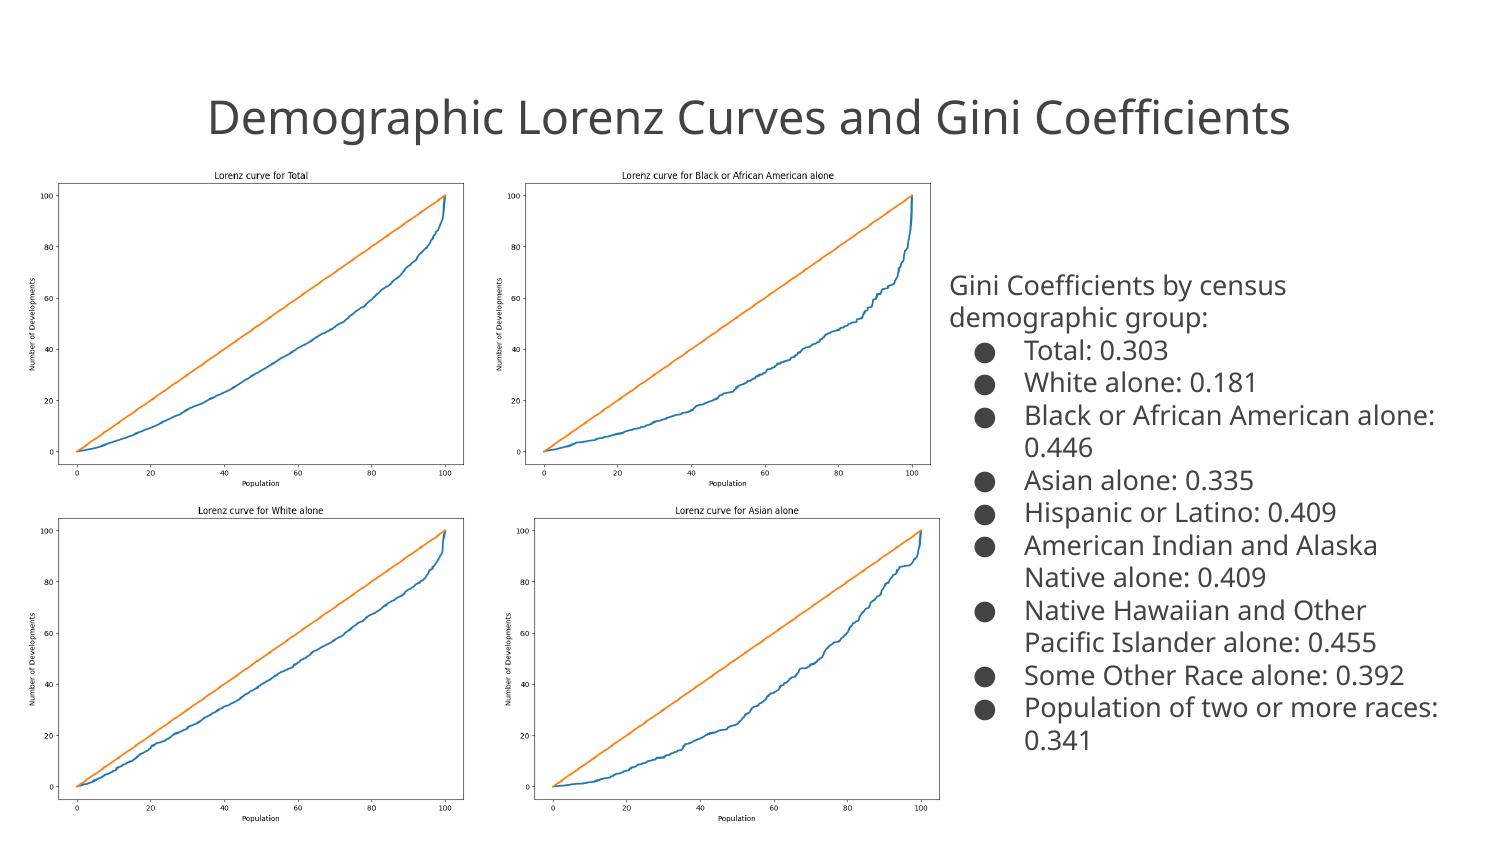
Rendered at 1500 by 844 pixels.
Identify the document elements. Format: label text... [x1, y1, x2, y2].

text_box Gini Coefficients by census demographic group: Total: 0.303 White alone: 0.181 Black or African American alone: 0.446 Asian alone: 0.335 Hispanic or Latino: 0.409 American Indian and Alaska Native alone: 0.409 Native Hawaiian and Other Pacific Islander alone: 0.455 Some Other Race alone: 0.392 Population of two or more races: 0.341 [937, 253, 1467, 771]
title Demographic Lorenz Curves and Gini Coefficients [51, 72, 1449, 167]
picture [500, 501, 944, 827]
picture [491, 166, 935, 493]
picture [24, 501, 469, 827]
picture [24, 166, 469, 493]
